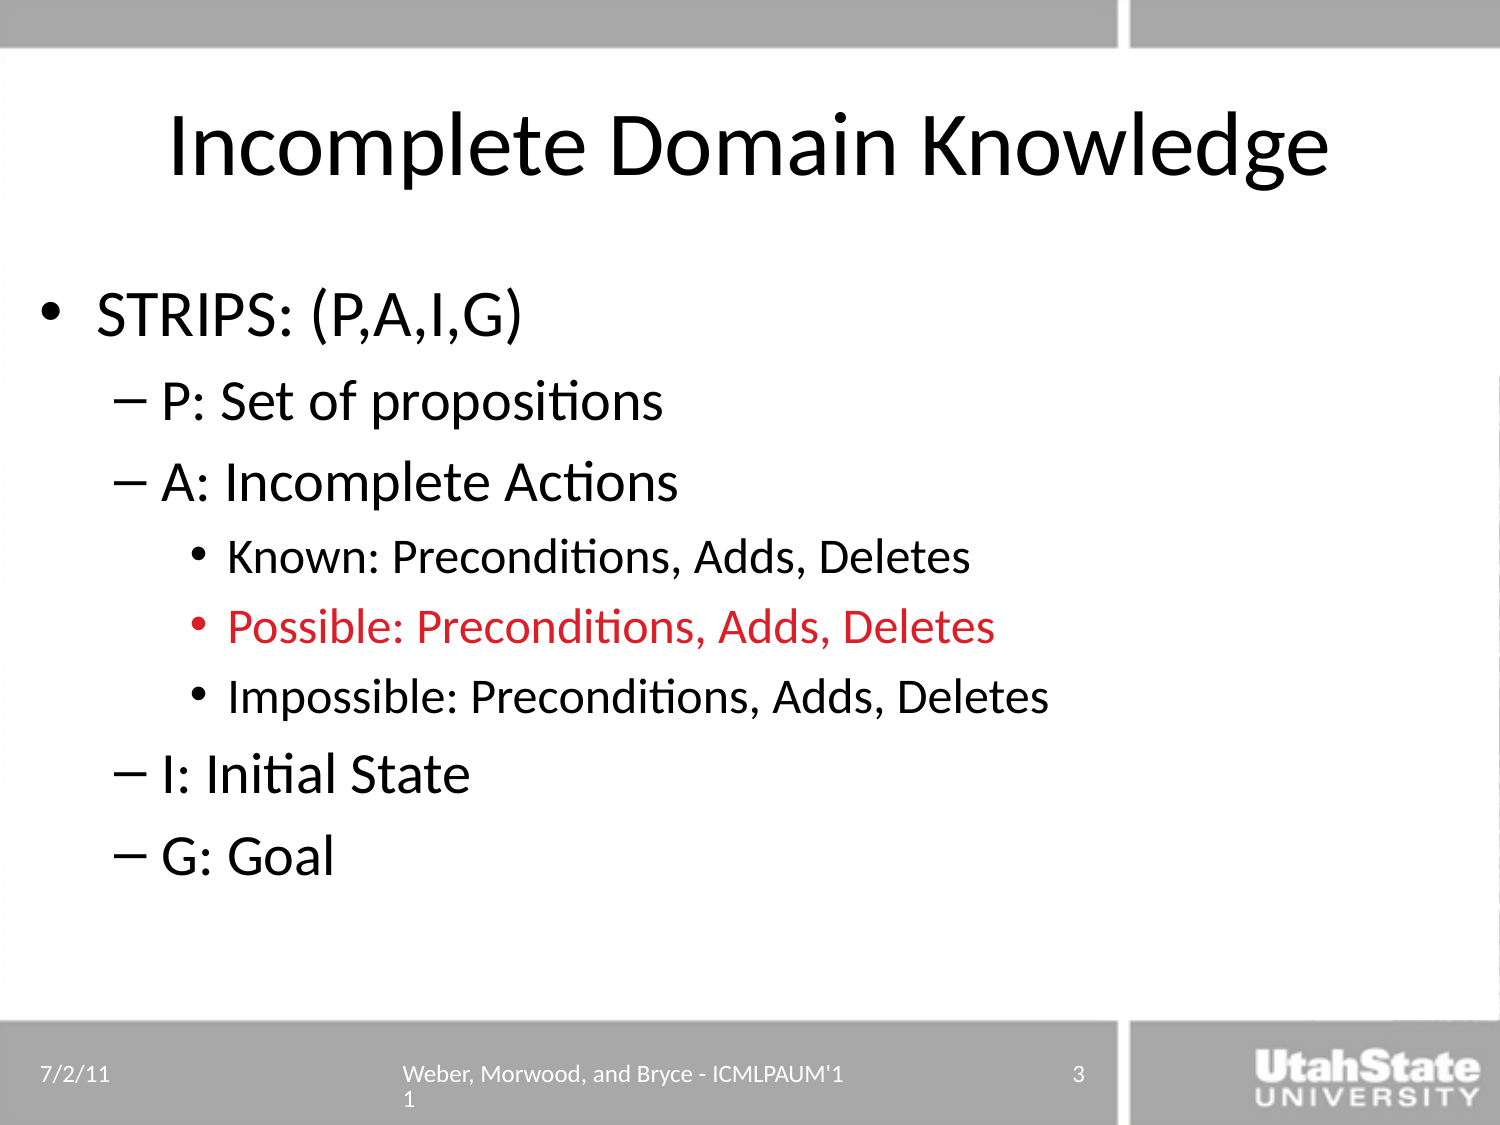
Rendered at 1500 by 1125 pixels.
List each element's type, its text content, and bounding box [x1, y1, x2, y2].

picture [0, 0, 1500, 1125]
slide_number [24, 1042, 375, 1103]
title Incomplete Domain Knowledge [24, 45, 1475, 233]
footer Weber, Morwood, and Bryce - ICMLPAUM'11 [387, 1042, 863, 1103]
list STRIPS: (P,A,I,G) P: Set of propositions A: Incomplete Actions Known: Preconditions, Adds, Deletes Possible: Preconditions, Adds, Deletes Impossible: Preconditions, Adds, Deletes I: Initial State G: Goal [24, 262, 1475, 1005]
slide_number 3 [875, 1042, 1100, 1103]
